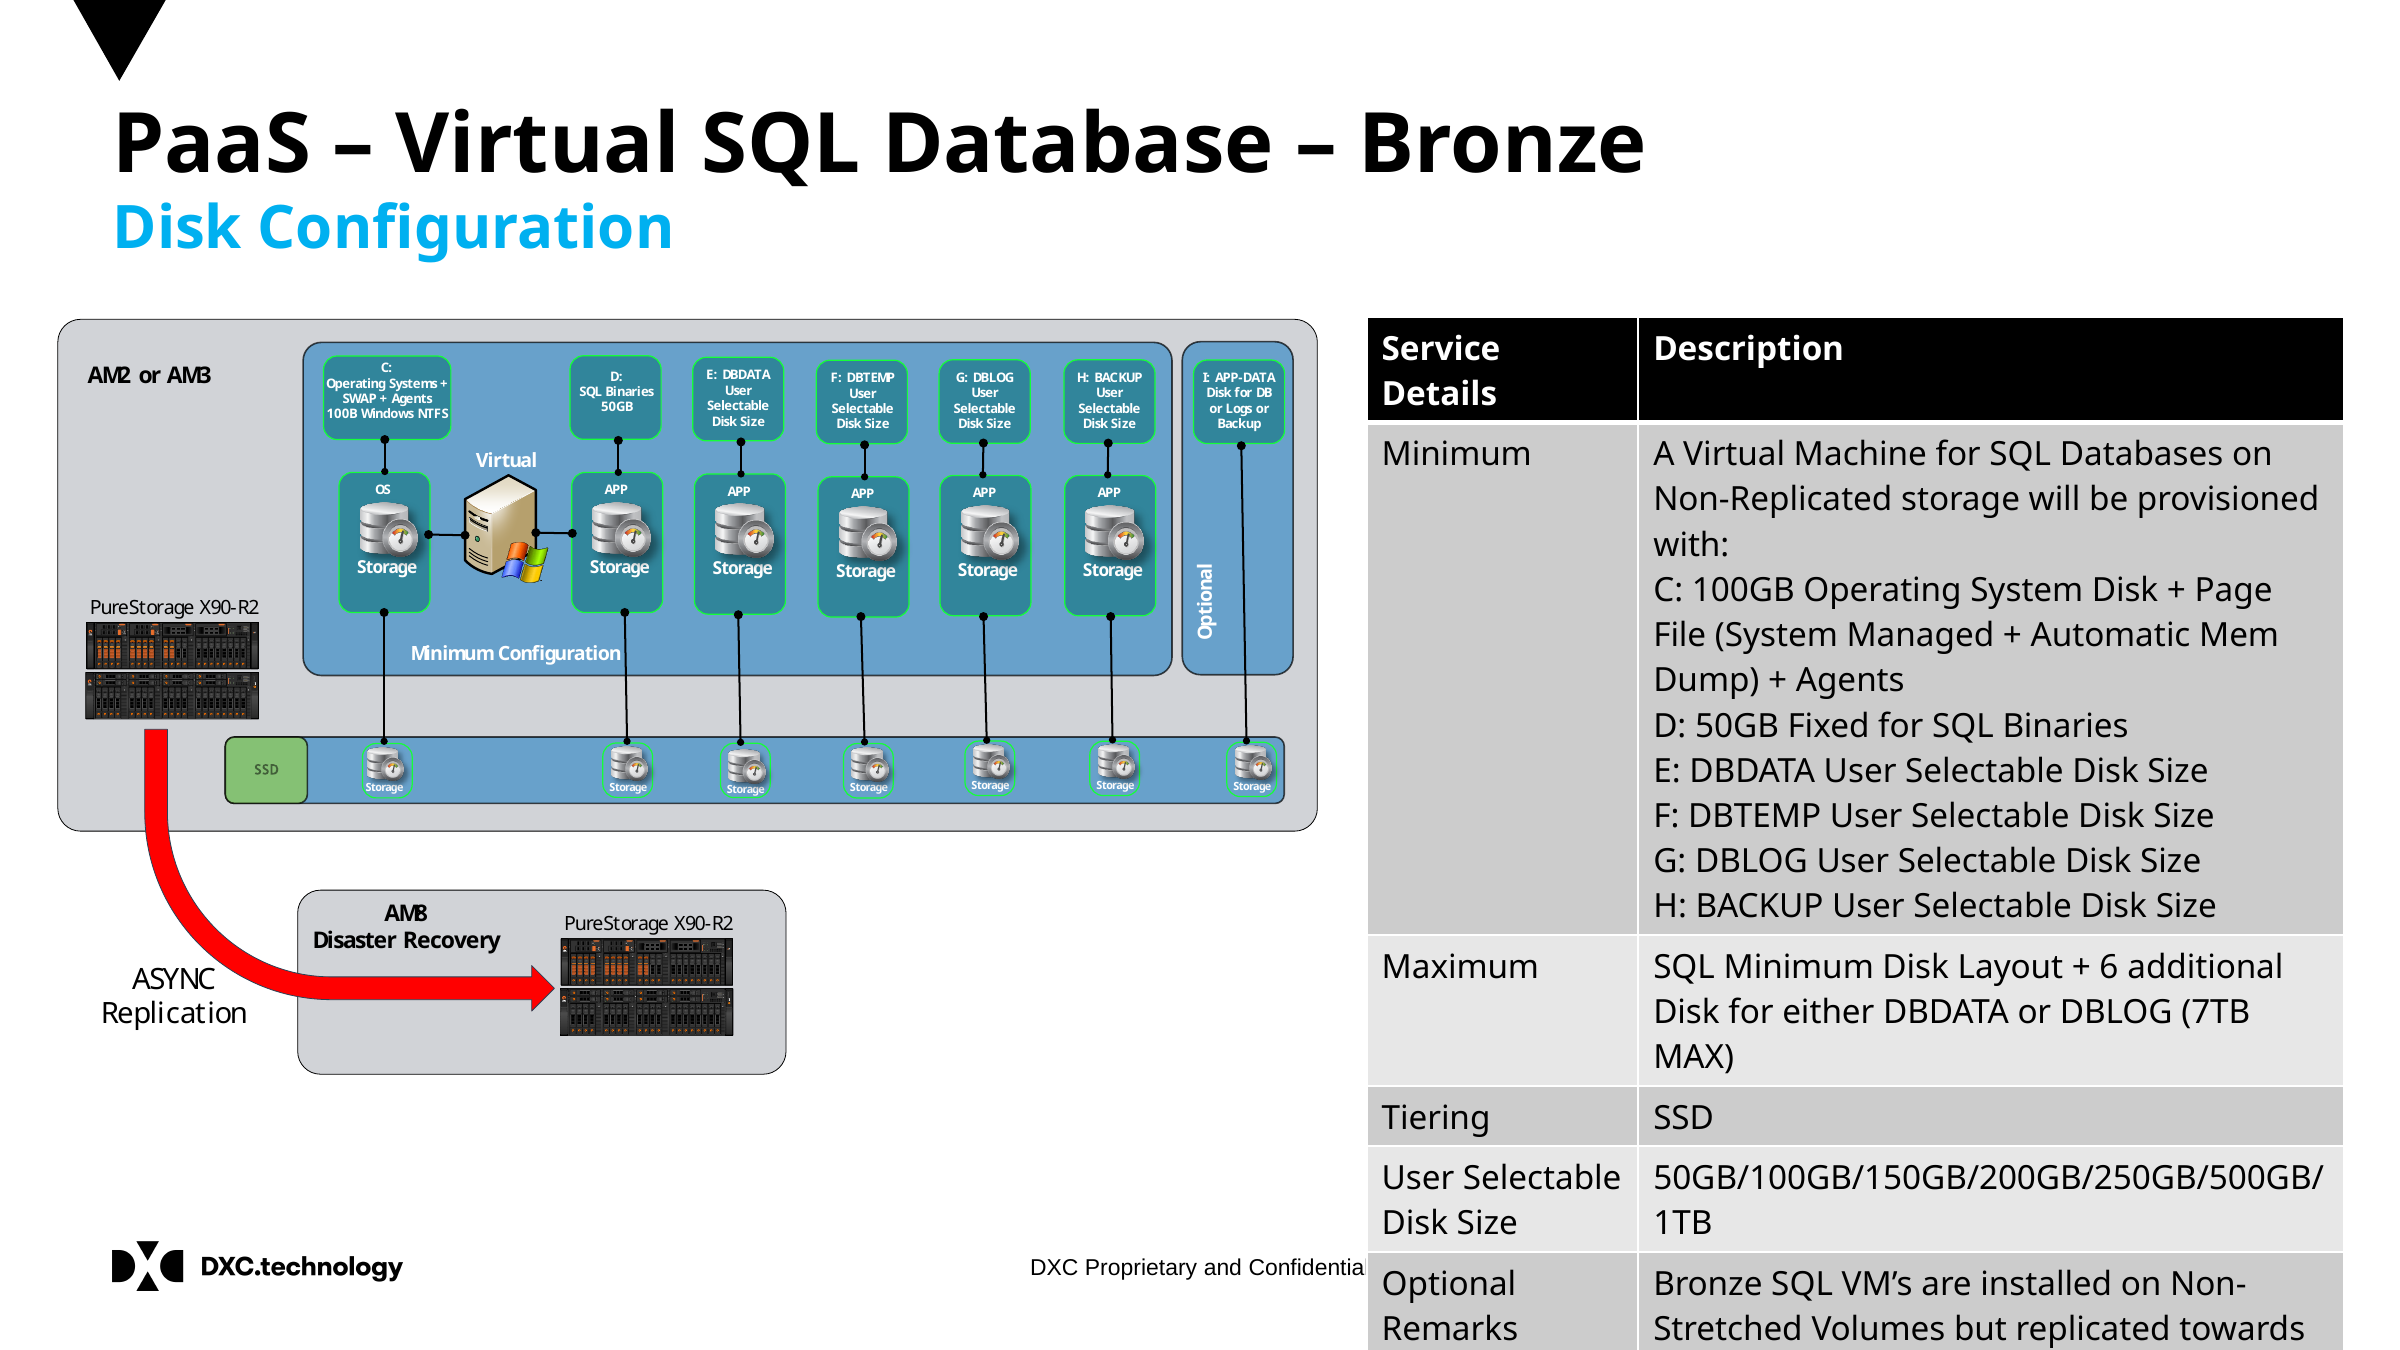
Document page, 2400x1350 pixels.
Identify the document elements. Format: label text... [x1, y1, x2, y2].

table_cell A Virtual Machine for SQL Databases on Non-Replicated storage will be provisioned with: C: 100GB Operating System Disk + Page File (System Managed + Automatic Mem Dump) + Agents D: 50GB Fixed for SQL Binaries E: DBDATA User Selectable Disk Size F: DBTEMP User Selectable Disk Size G: DBLOG User Selectable Disk Size H: BACKUP User Selectable Disk Size [1639, 425, 2343, 934]
table_cell User Selectable Disk Size [1368, 1147, 1637, 1251]
table_cell Maximum [1368, 936, 1637, 1085]
table_cell Minimum [1368, 425, 1637, 934]
text_box Disk Configuration [112, 197, 956, 285]
table_cell Optional Remarks [1368, 1253, 1637, 1350]
table_cell SSD [1639, 1087, 2343, 1145]
table_cell SQL Minimum Disk Layout + 6 additional Disk for either DBDATA or DBLOG (7TB MAX) [1639, 936, 2343, 1085]
table_header Service Details [1368, 318, 1637, 420]
picture [55, 317, 1318, 1075]
table_cell Tiering [1368, 1087, 1637, 1145]
title PaaS – Virtual SQL Database – Bronze [112, 104, 2288, 338]
table_cell Bronze SQL VM’s are installed on Non-Stretched Volumes but replicated towards AM8 for DR purposes [1639, 1253, 2343, 1350]
table_cell 50GB/100GB/150GB/200GB/250GB/500GB/ 1TB [1639, 1147, 2343, 1251]
table_header Description [1639, 318, 2343, 420]
